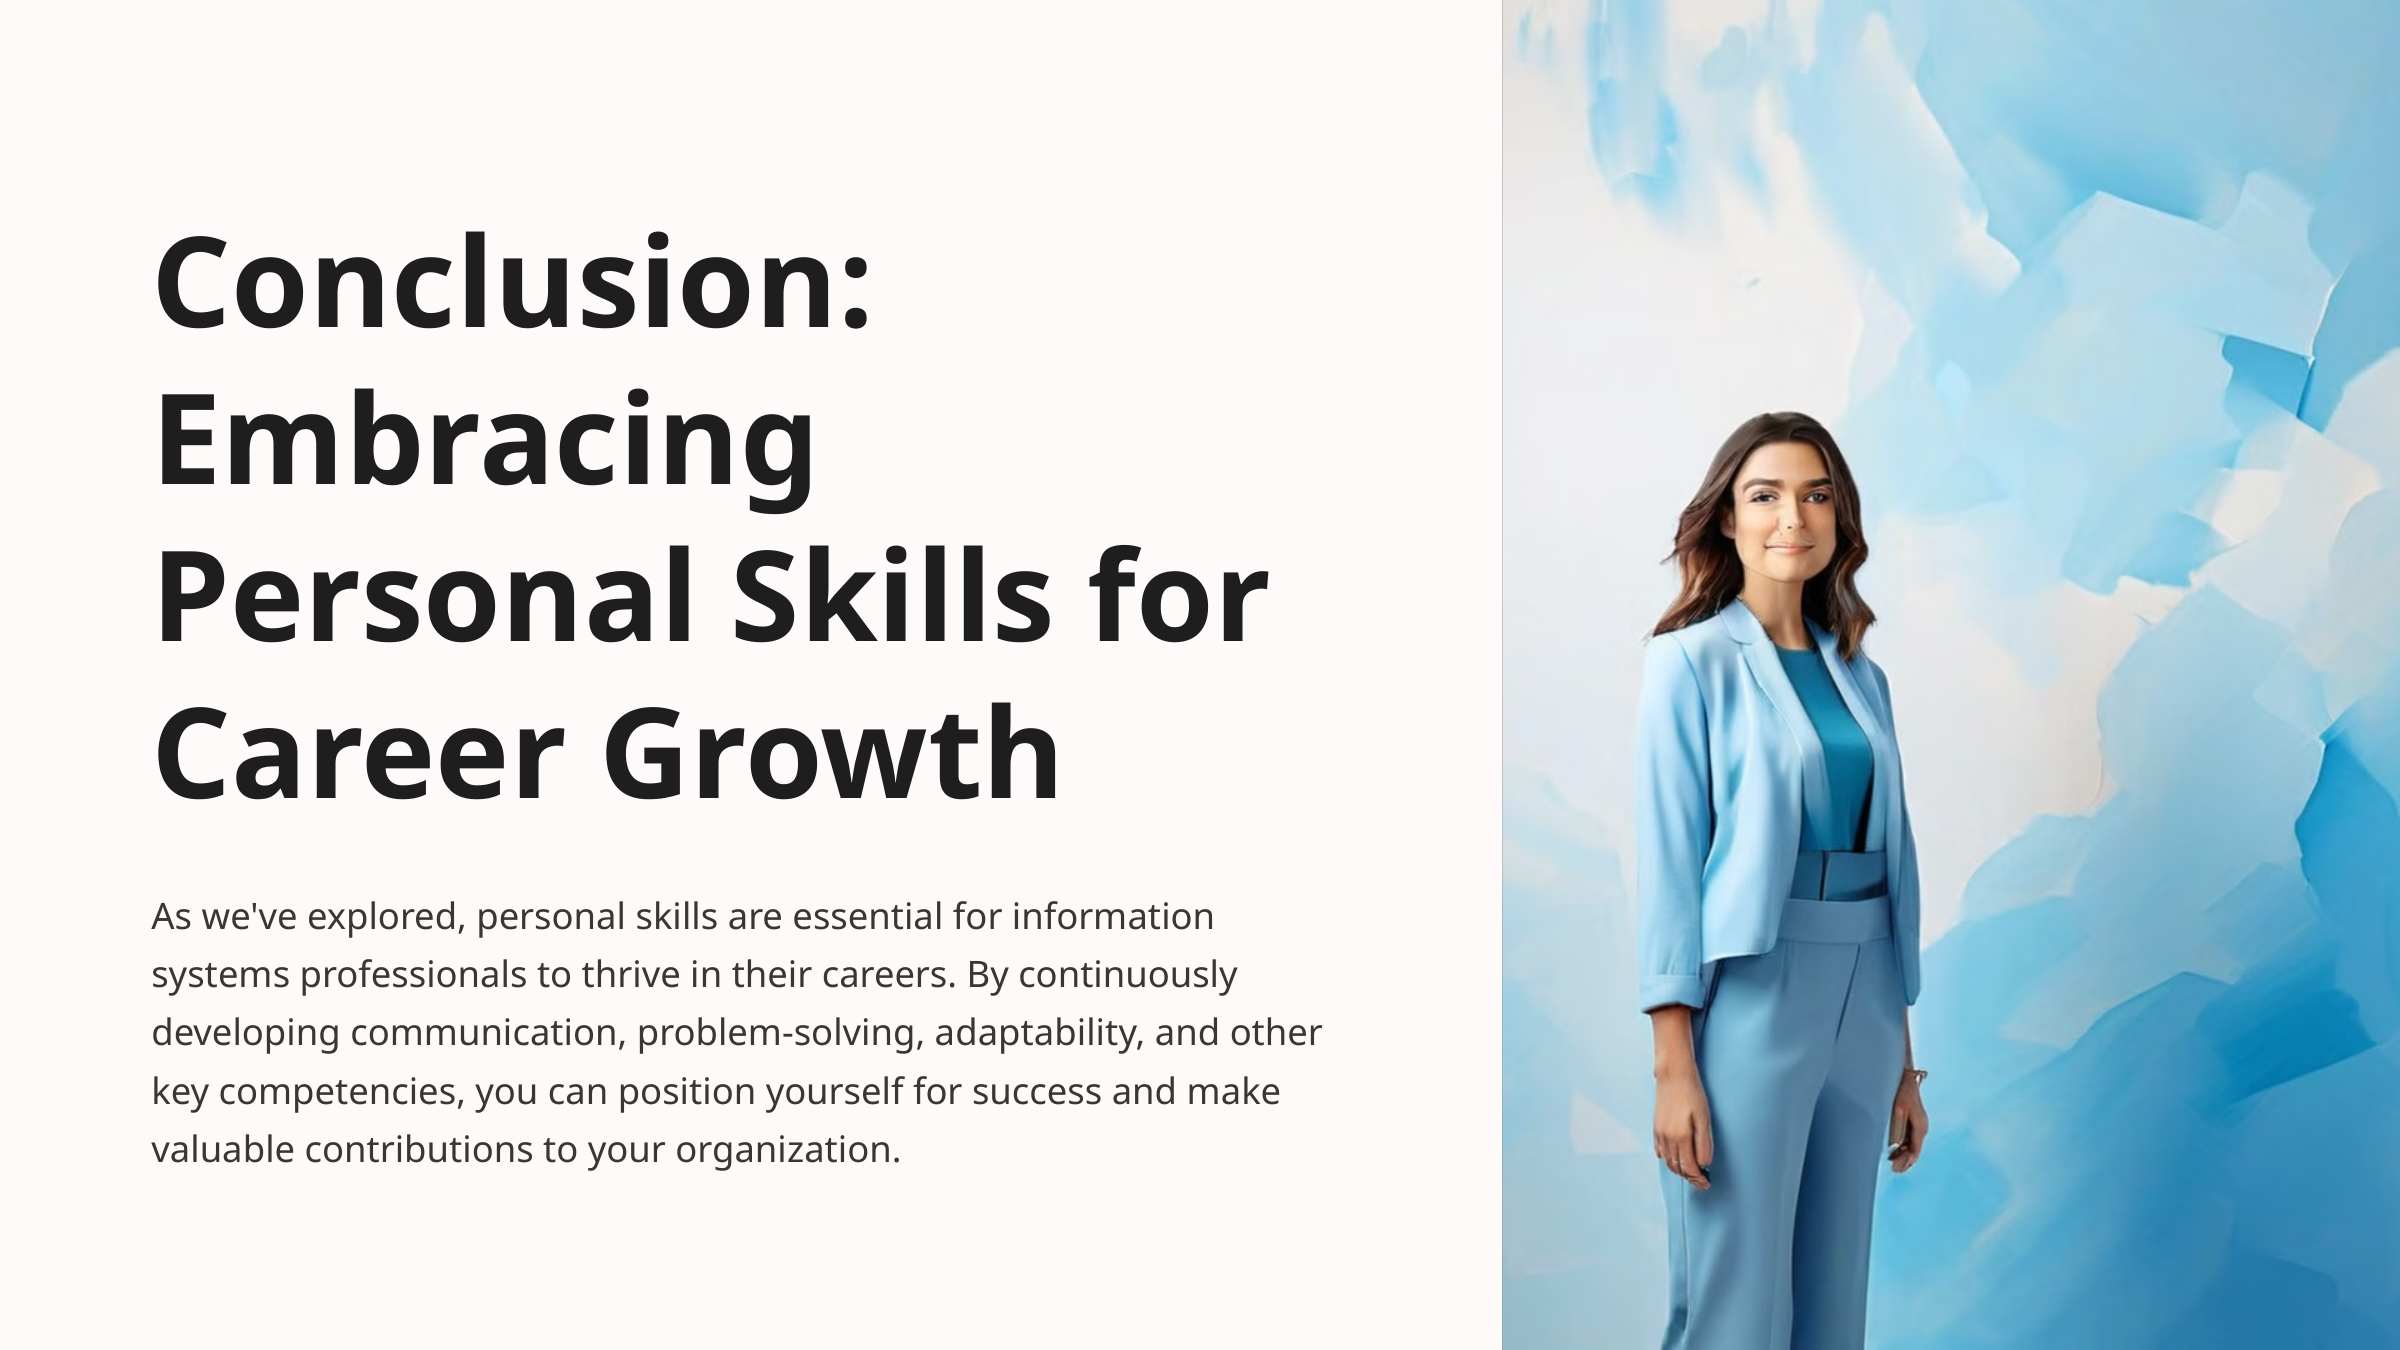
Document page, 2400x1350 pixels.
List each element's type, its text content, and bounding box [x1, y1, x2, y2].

picture [1501, 0, 2400, 1350]
text_box Conclusion: Embracing Personal Skills for Career Growth [136, 187, 1364, 817]
text_box As we've explored, personal skills are essential for information systems professionals to thrive in their careers. By continuously developing communication, problem-solving, adaptability, and other key competencies, you can position yourself for success and make valuable contributions to your organization. [136, 870, 1364, 1163]
text_box [0, 0, 1501, 1350]
